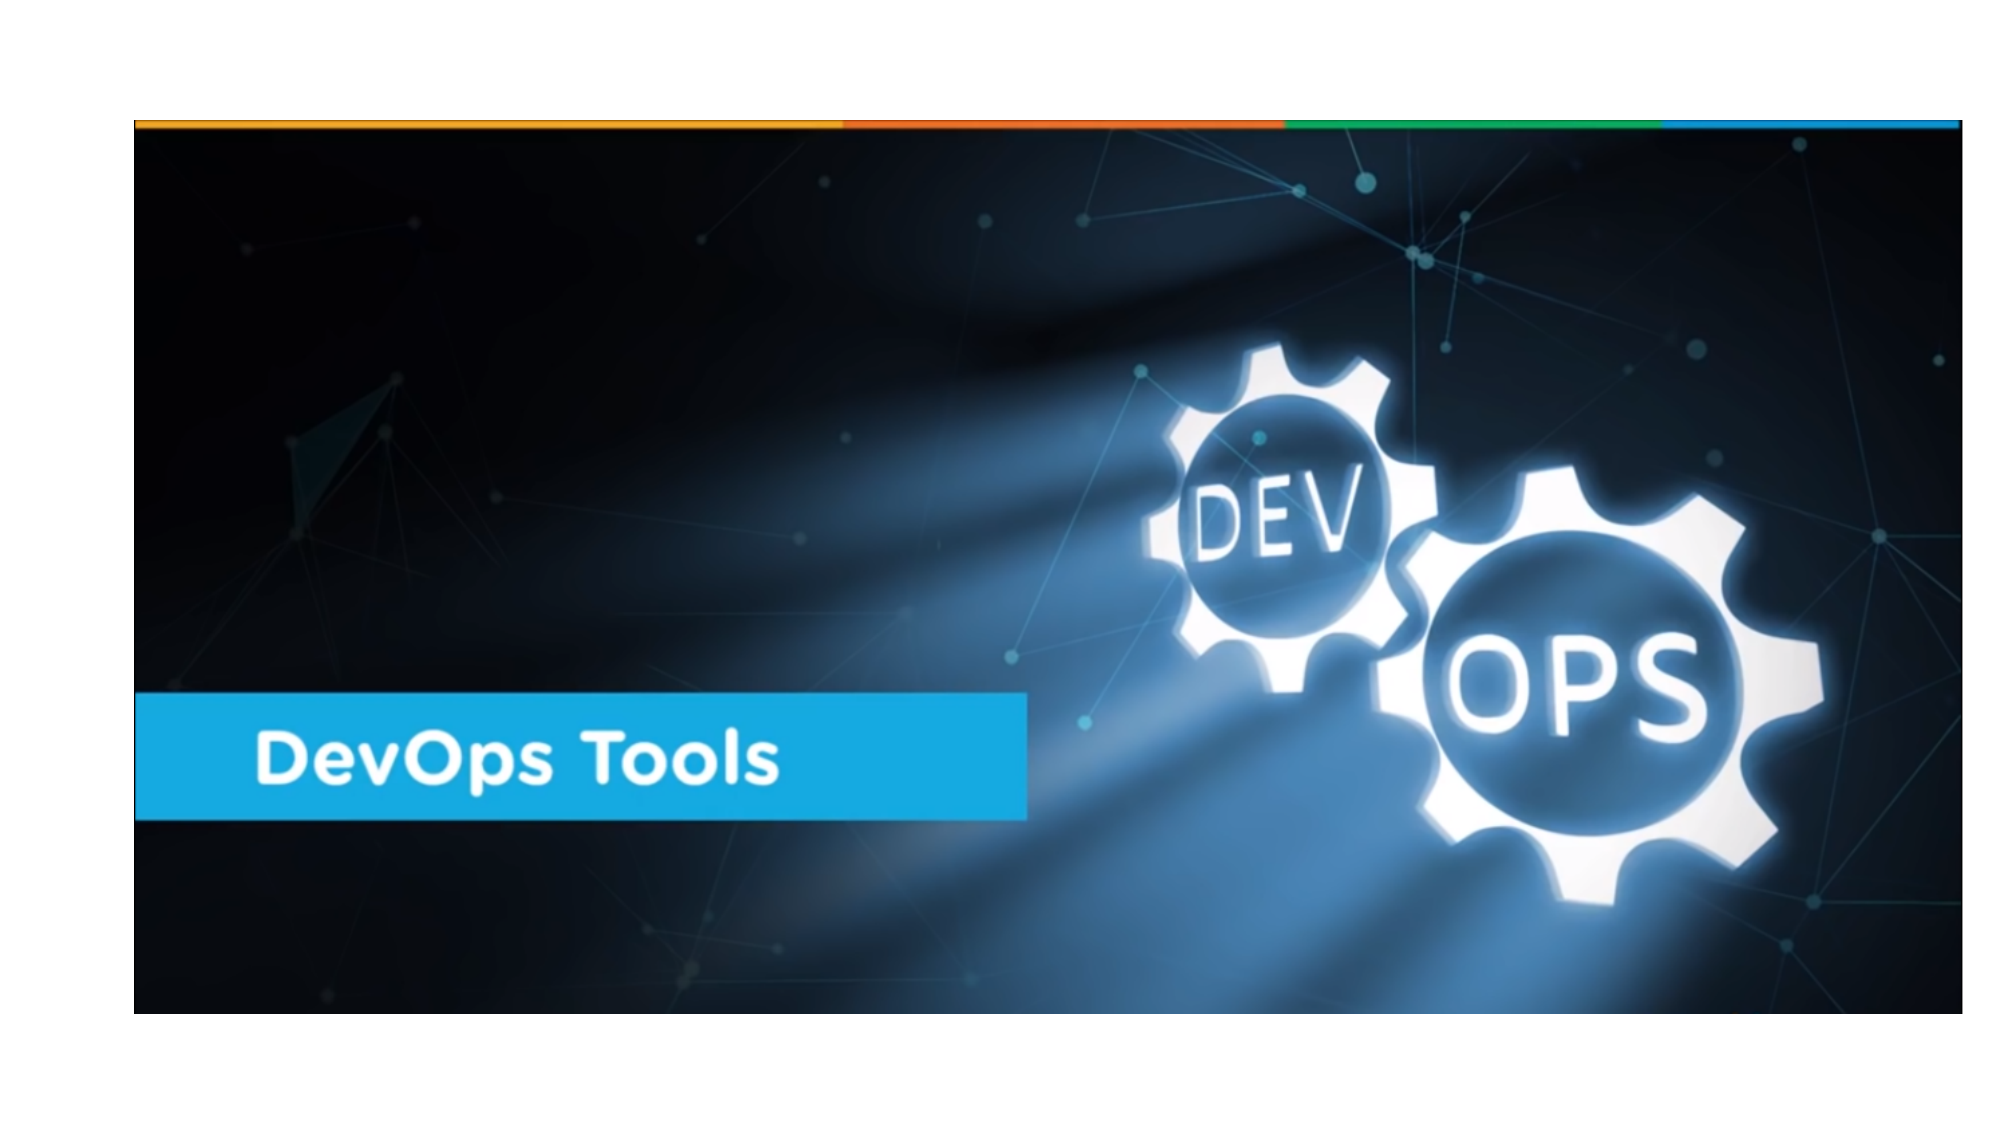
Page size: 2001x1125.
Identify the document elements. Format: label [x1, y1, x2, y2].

list [134, 120, 1988, 1014]
